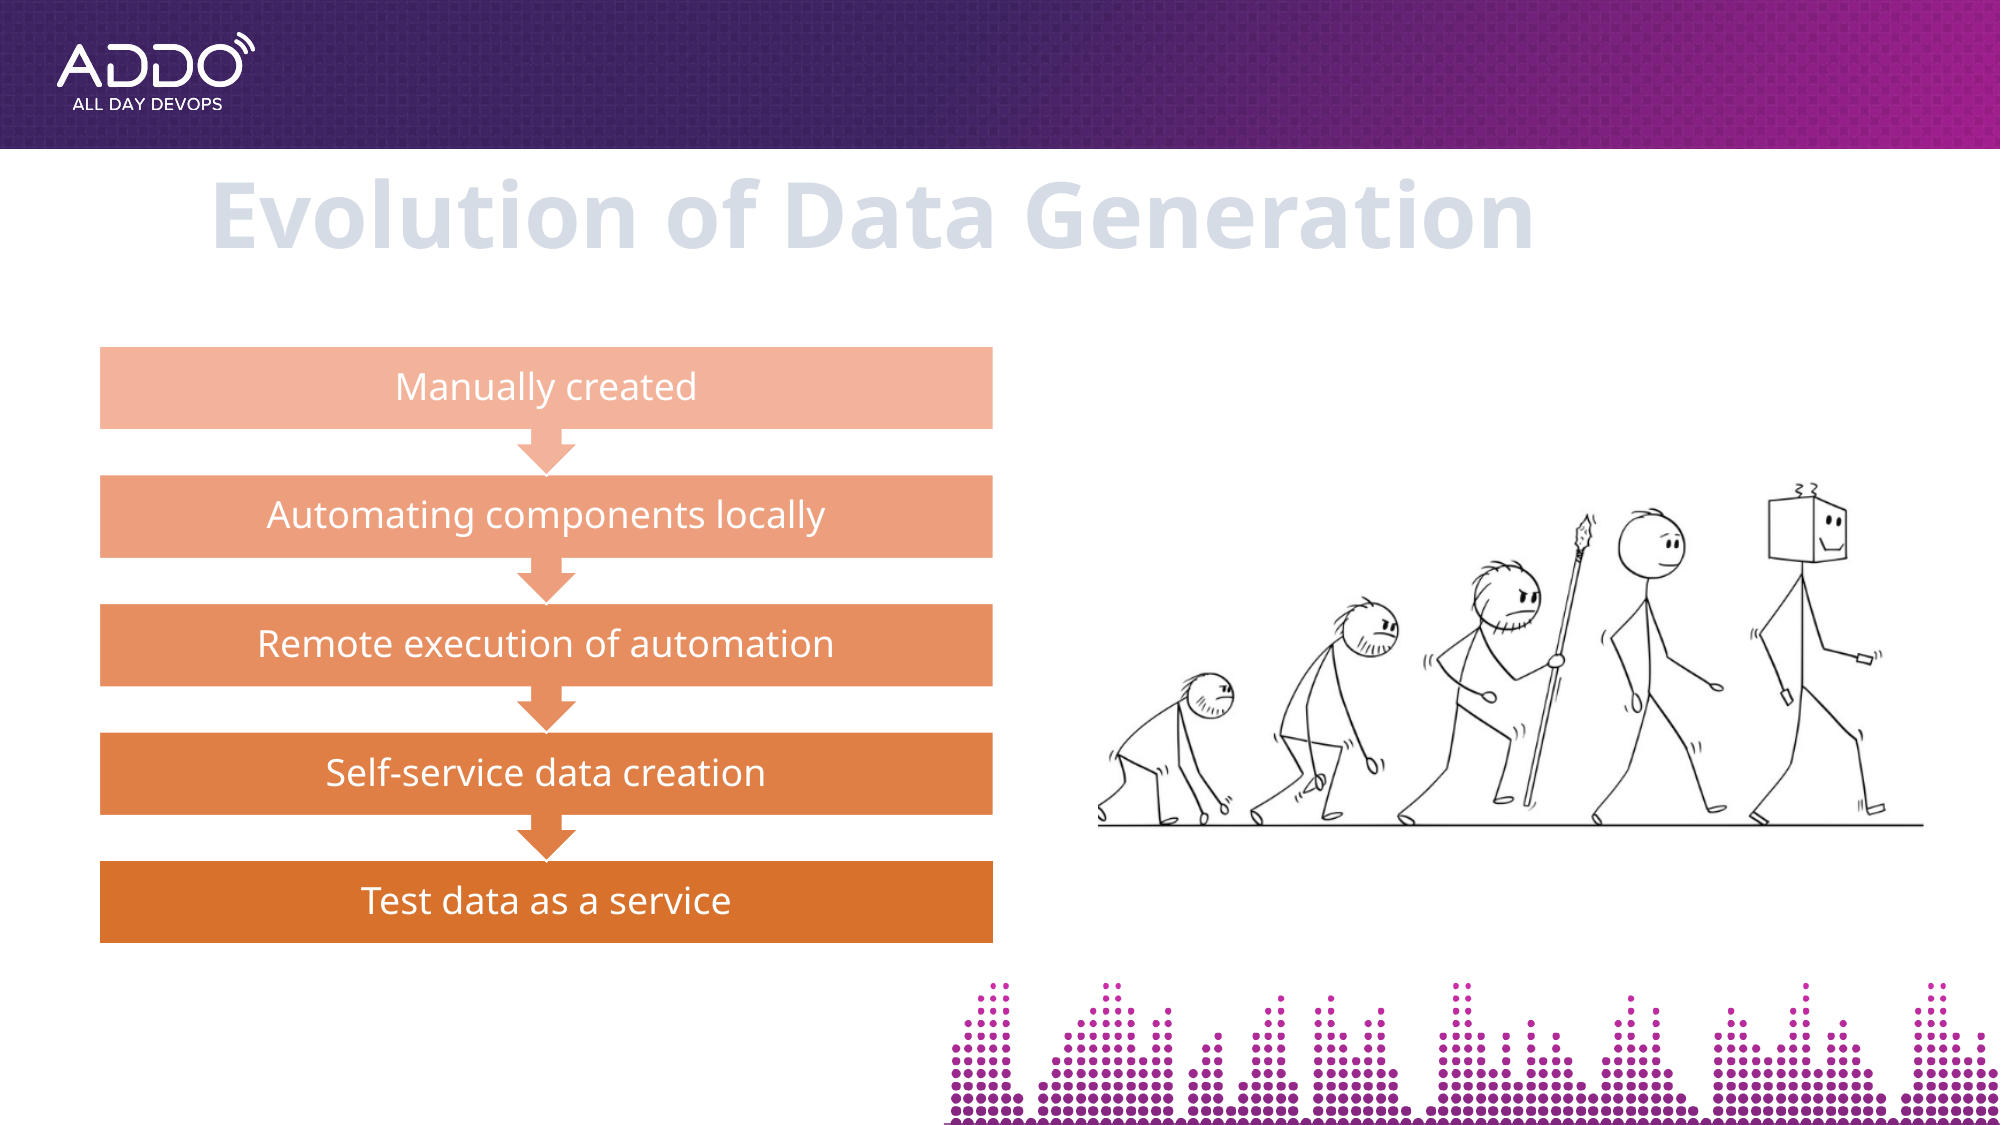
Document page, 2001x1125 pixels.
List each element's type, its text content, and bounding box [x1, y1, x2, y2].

picture [1098, 434, 1925, 856]
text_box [99, 345, 994, 945]
title Evolution of Data Generation [193, 162, 1726, 346]
picture [943, 983, 2000, 1125]
picture [57, 32, 255, 110]
